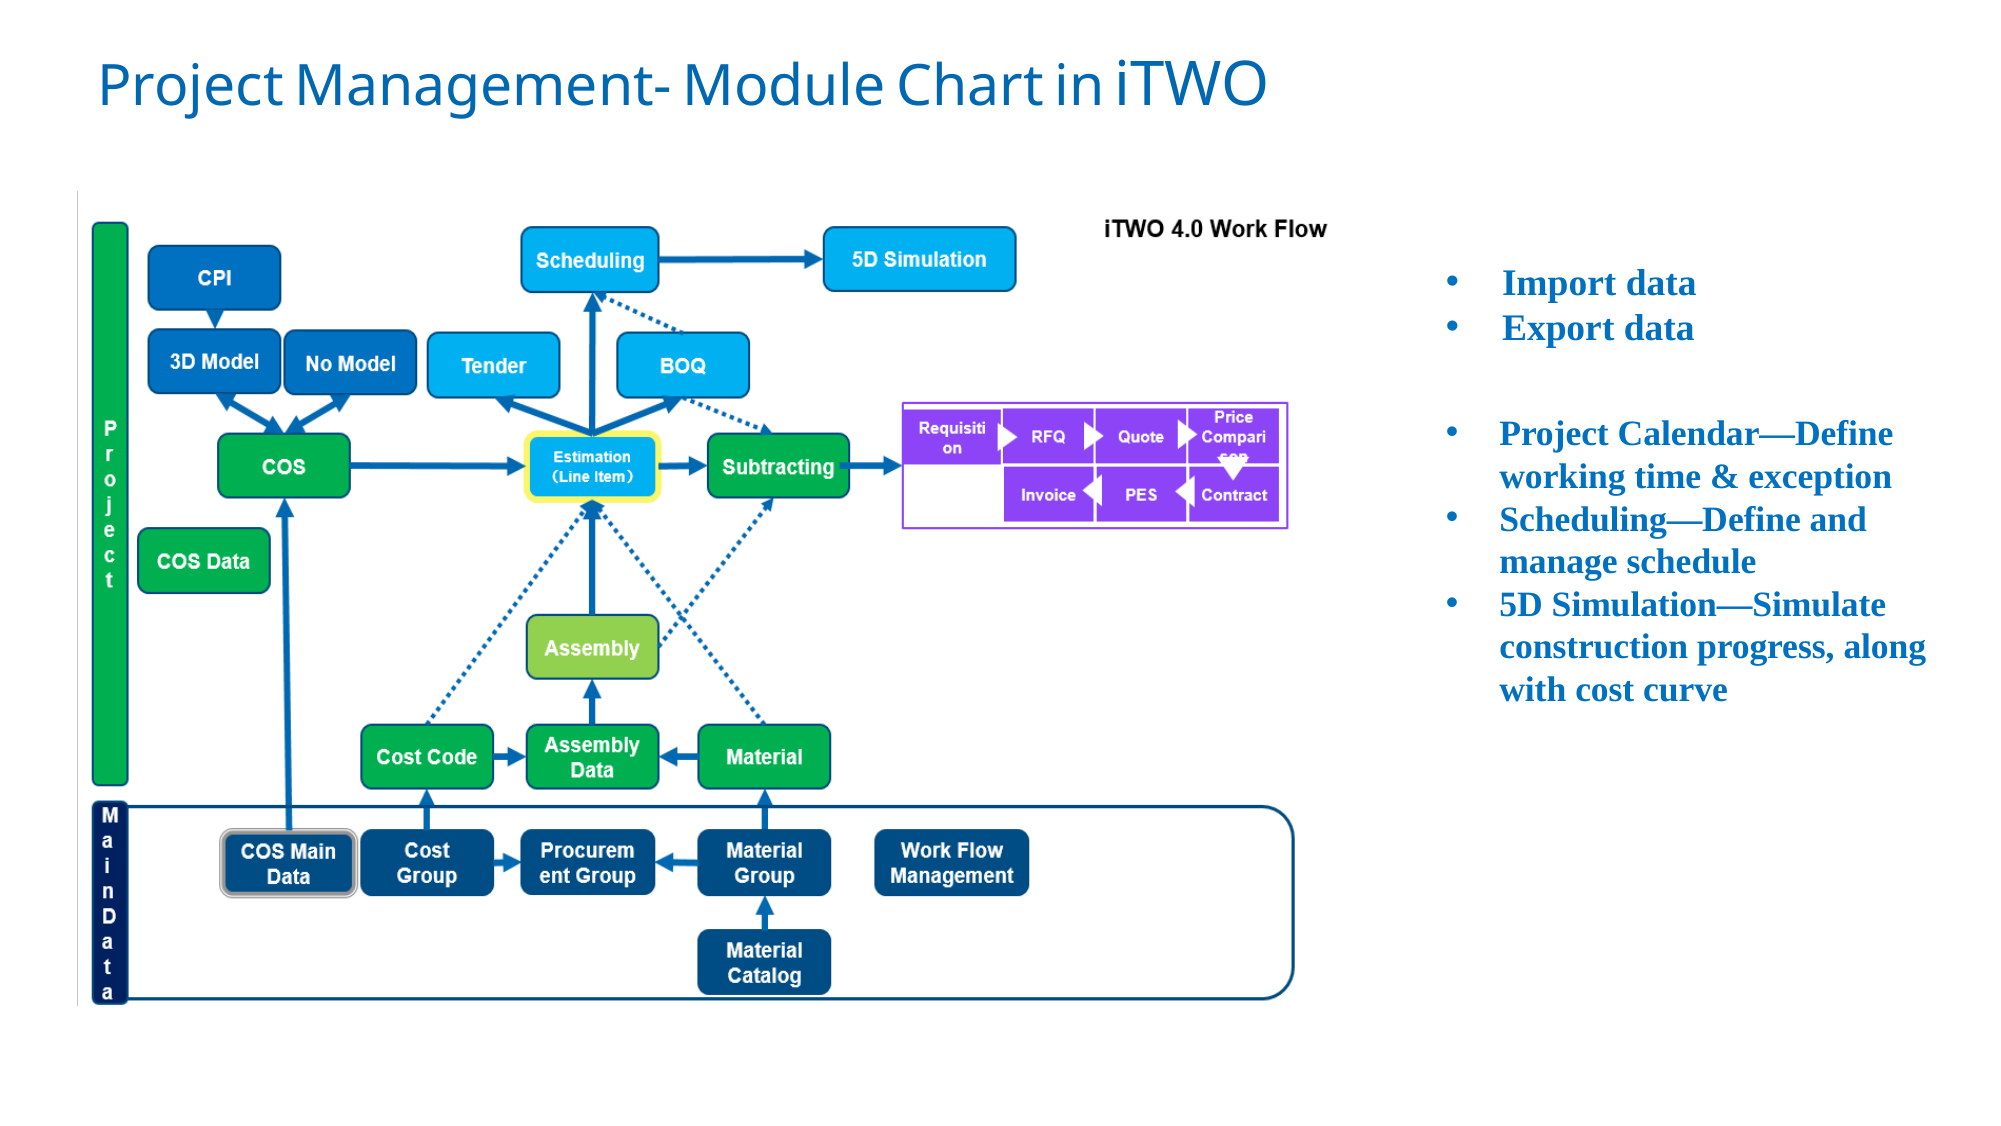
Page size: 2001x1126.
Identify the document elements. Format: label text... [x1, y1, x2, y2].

text_box Project Management- Module Chart in iTWO [77, 0, 1300, 162]
text_box Import data Export data [1425, 227, 2001, 379]
text_box Project Calendar—Define working time & exception Scheduling—Define and manage schedule 5D Simulation—Simulate construction progress, along with cost curve [1425, 398, 2001, 721]
picture [77, 190, 1360, 1007]
